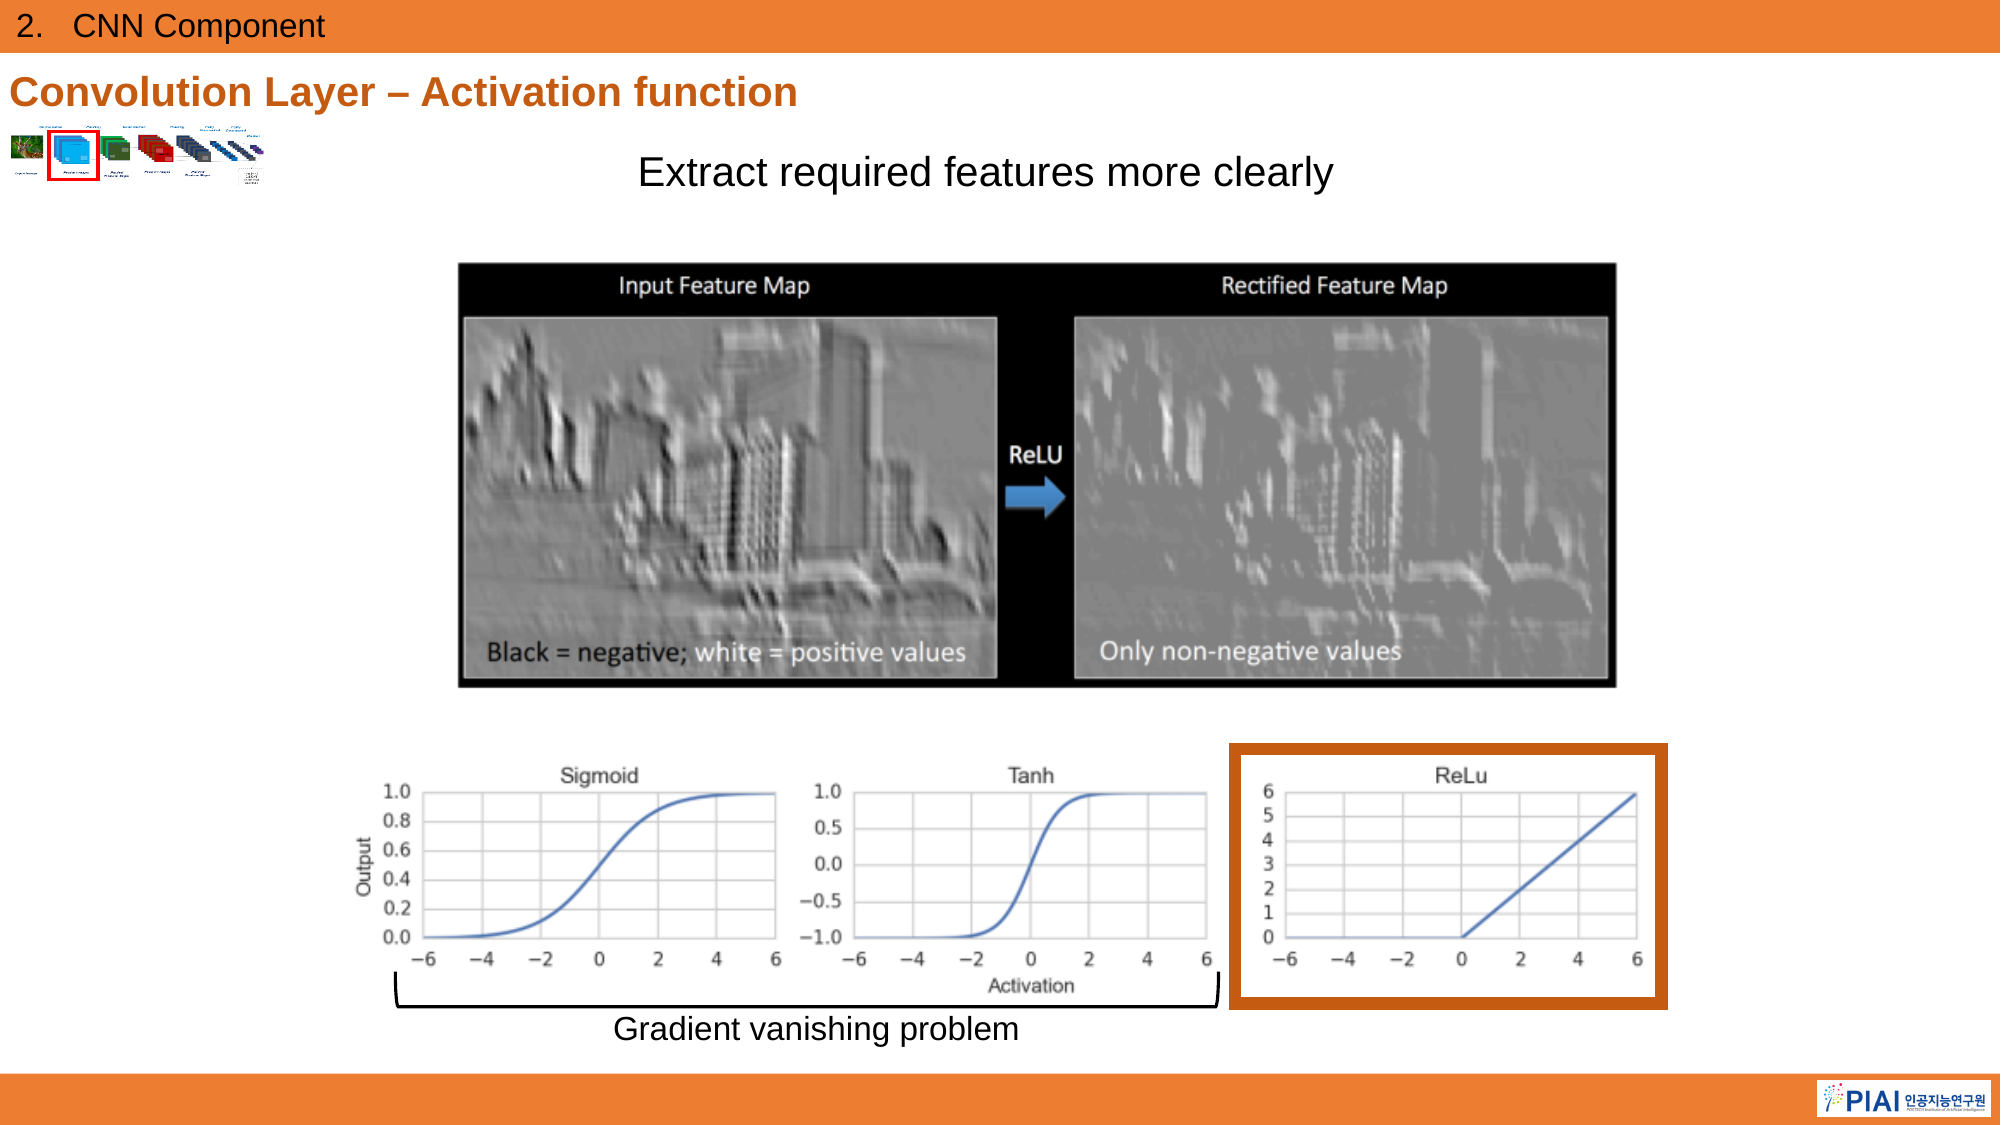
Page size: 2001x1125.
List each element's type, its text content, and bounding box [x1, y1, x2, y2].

text_box Gradient vanishing problem [598, 1014, 1045, 1055]
picture [338, 749, 1662, 1014]
text_box Extract required features more clearly [527, 135, 1445, 211]
text_box [0, 1073, 2000, 1125]
text_box CNN Component [1, 0, 639, 52]
text_box [0, 0, 2000, 54]
text_box Convolution Layer – Activation function [0, 57, 832, 122]
picture [1817, 1080, 1991, 1117]
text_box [11, 122, 264, 185]
picture [452, 258, 1622, 696]
slide_number 22 [137, 1055, 588, 1115]
